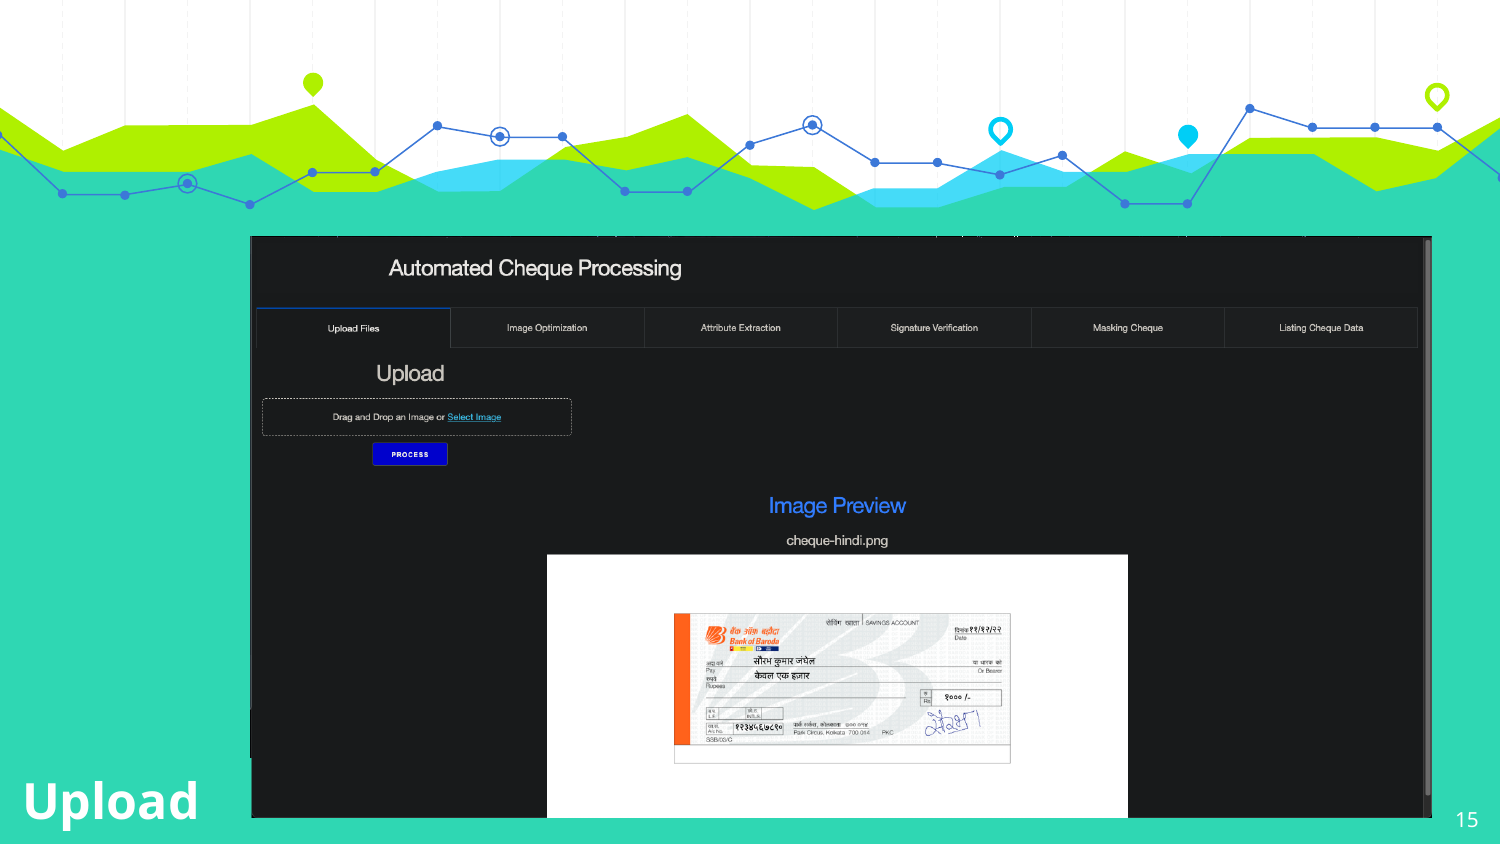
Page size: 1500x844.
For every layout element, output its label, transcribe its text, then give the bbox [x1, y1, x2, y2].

slide_number 15 [1403, 791, 1494, 844]
list Upload [7, 770, 251, 844]
picture [250, 235, 1433, 818]
